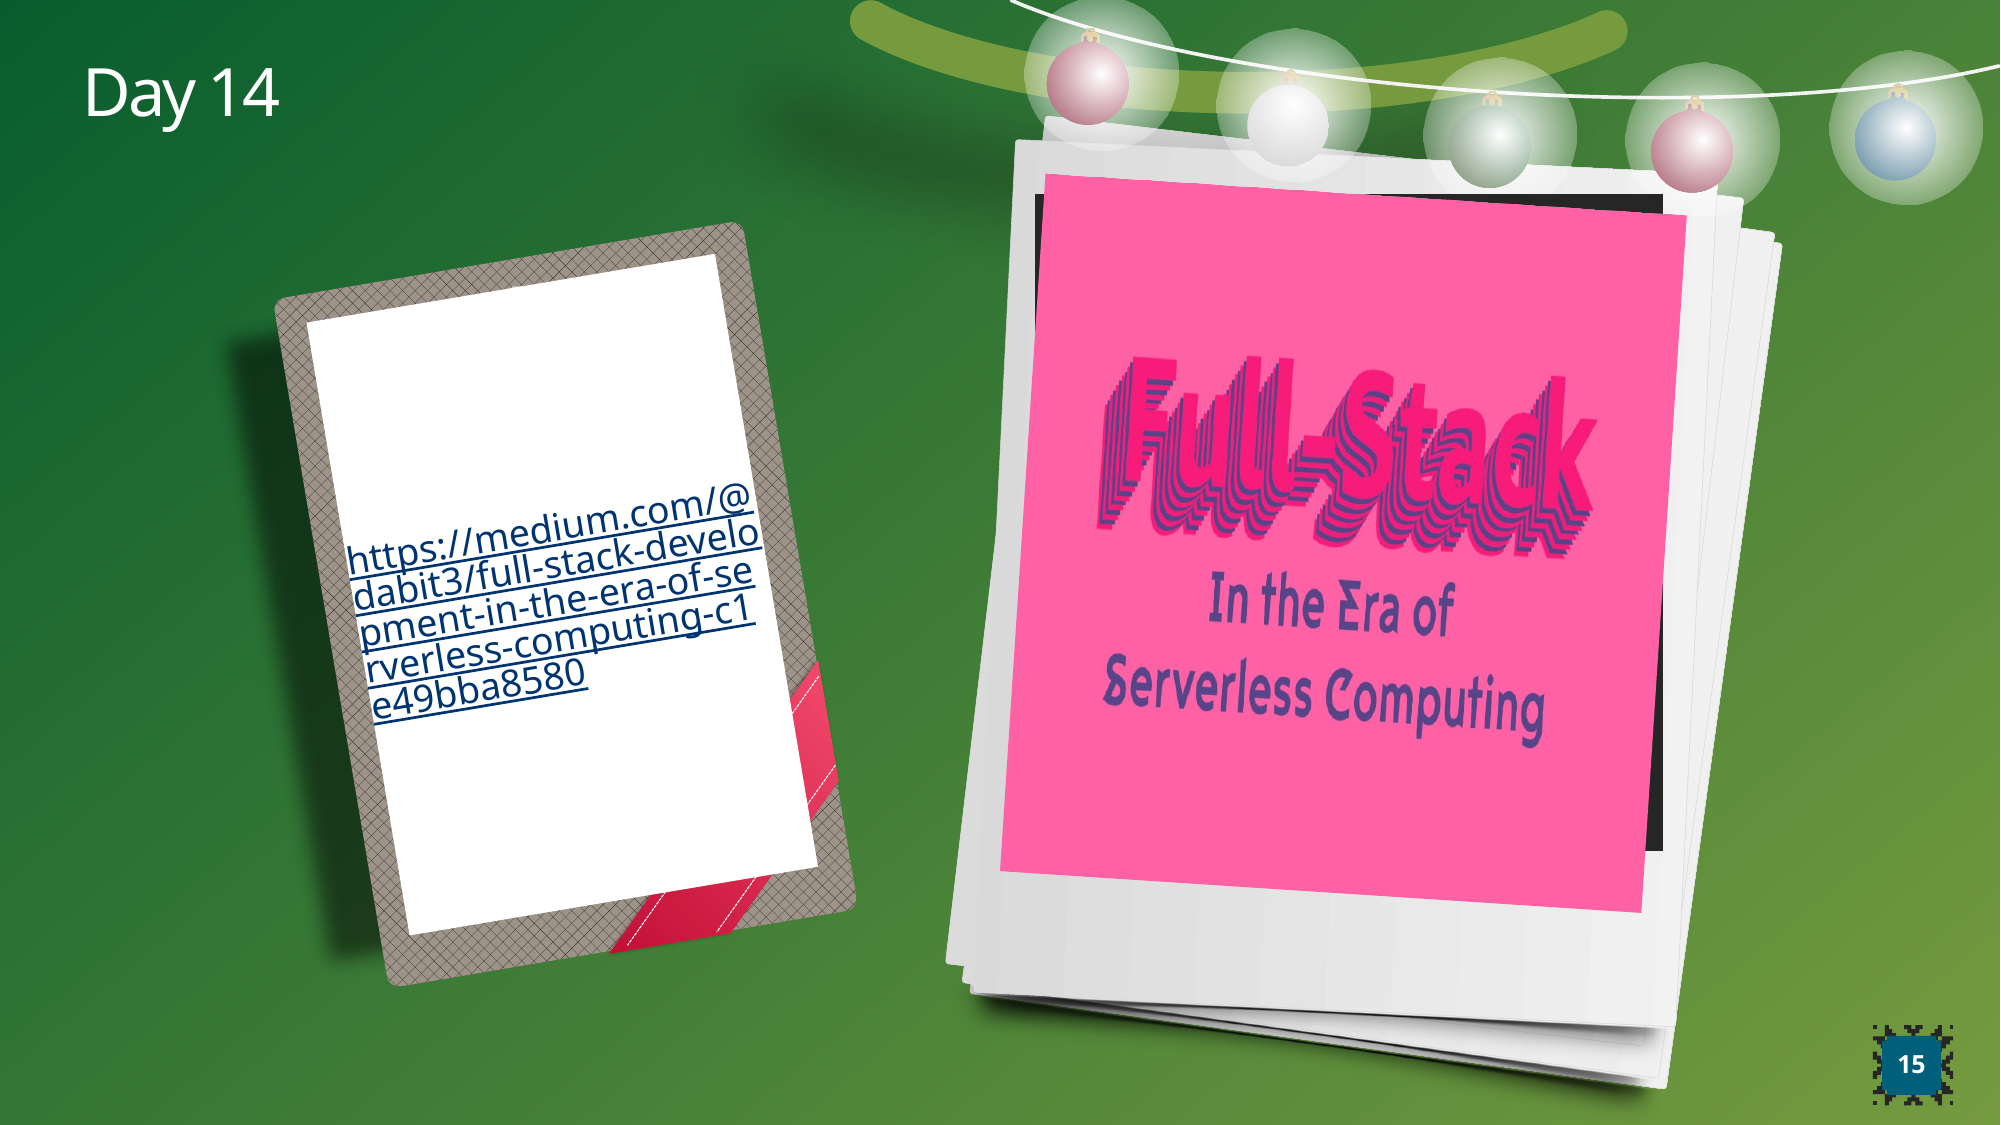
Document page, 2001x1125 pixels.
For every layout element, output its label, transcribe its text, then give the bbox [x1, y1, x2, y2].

title Day 14 [82, 59, 1932, 130]
picture [897, 906, 1737, 1125]
slide_number 15 [1882, 1035, 1942, 1095]
list https://medium.com/@dabit3/full-stack-development-in-the-era-of-serverless-computing-c1e49bba8580 [306, 253, 819, 936]
picture [1000, 174, 1687, 913]
